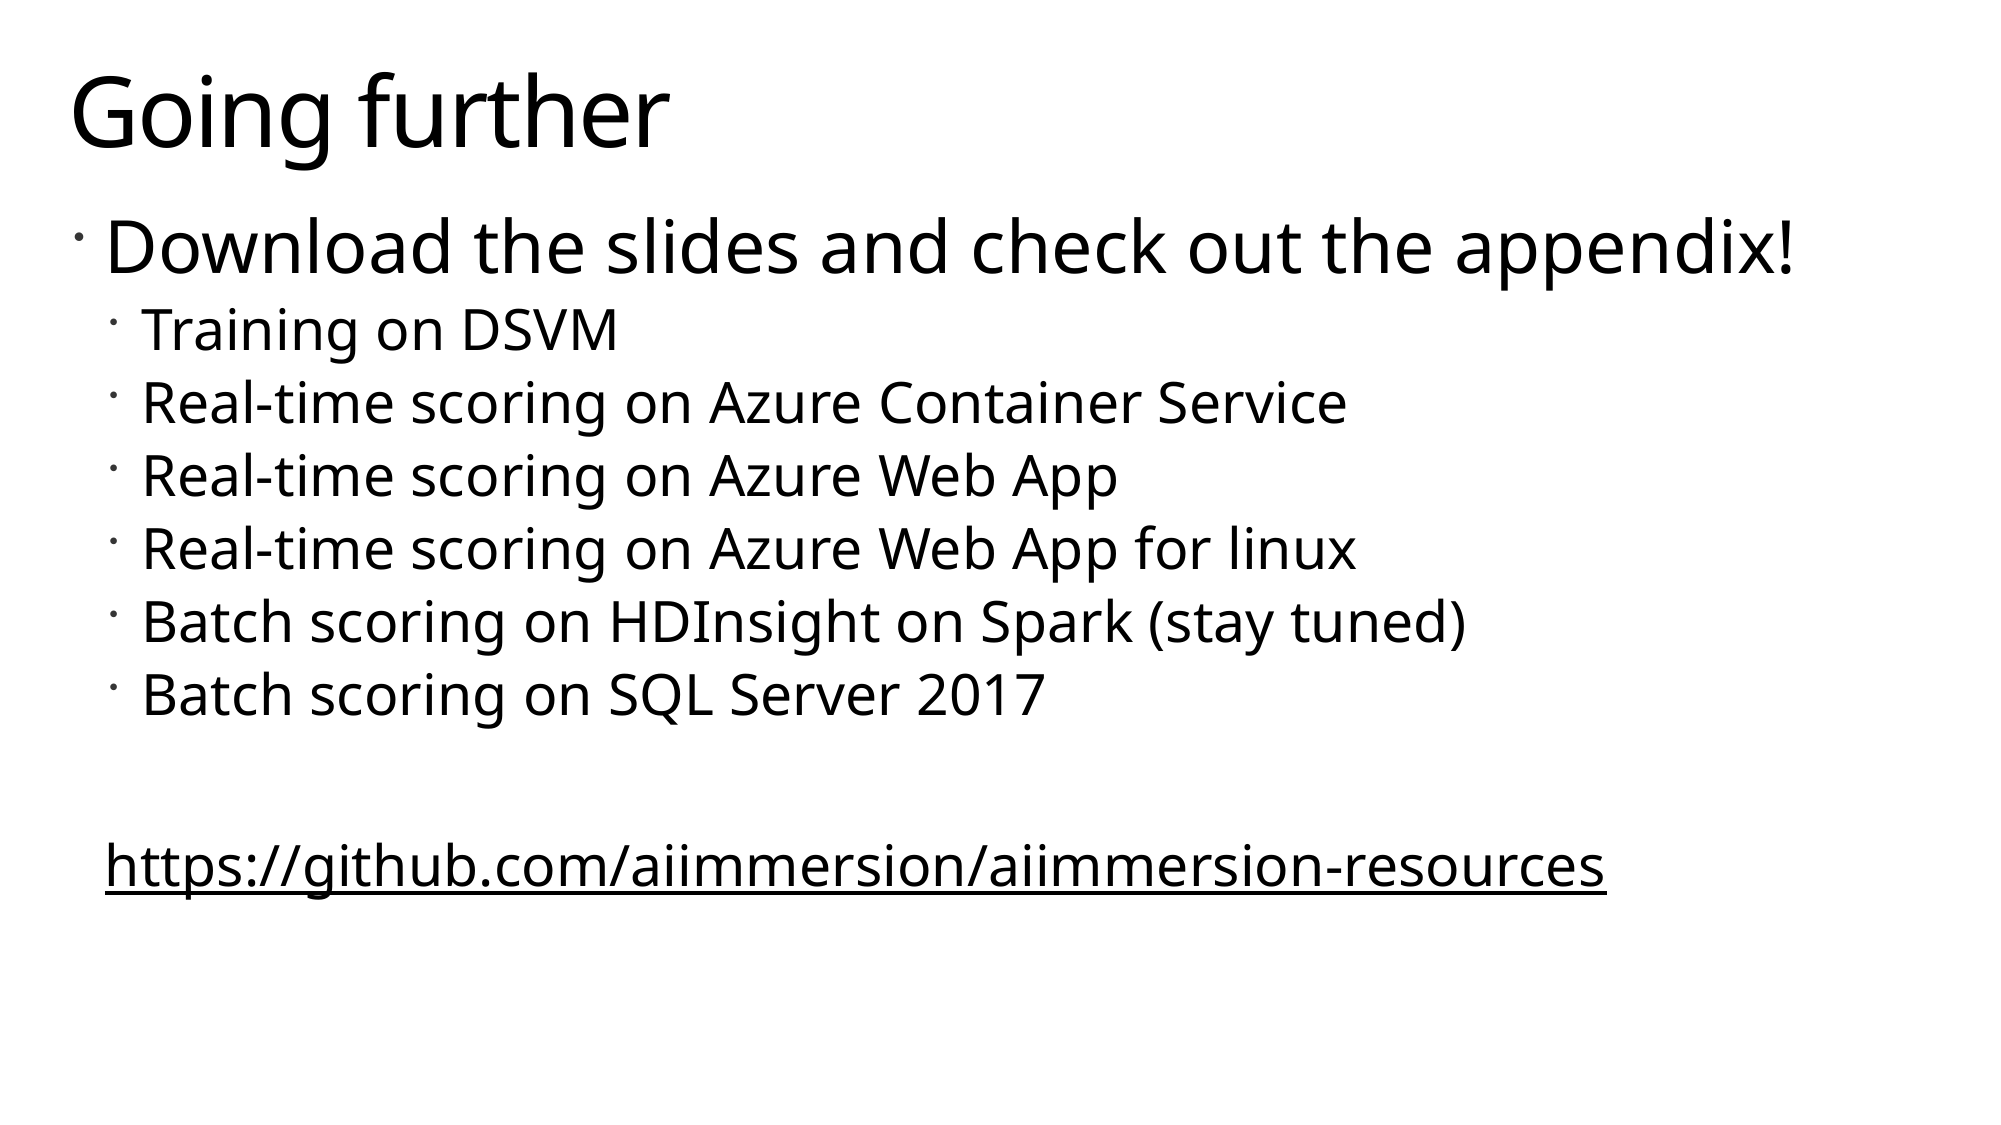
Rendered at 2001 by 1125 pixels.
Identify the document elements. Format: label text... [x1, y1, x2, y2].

list Download the slides and check out the appendix! Training on DSVM Real-time scoring on Azure Container Service Real-time scoring on Azure Web App Real-time scoring on Azure Web App for linux Batch scoring on HDInsight on Spark (stay tuned) Batch scoring on SQL Server 2017 https://github.com/aiimmersion/aiimmersion-resources [44, 194, 1957, 1014]
title Going further [44, 47, 1957, 194]
